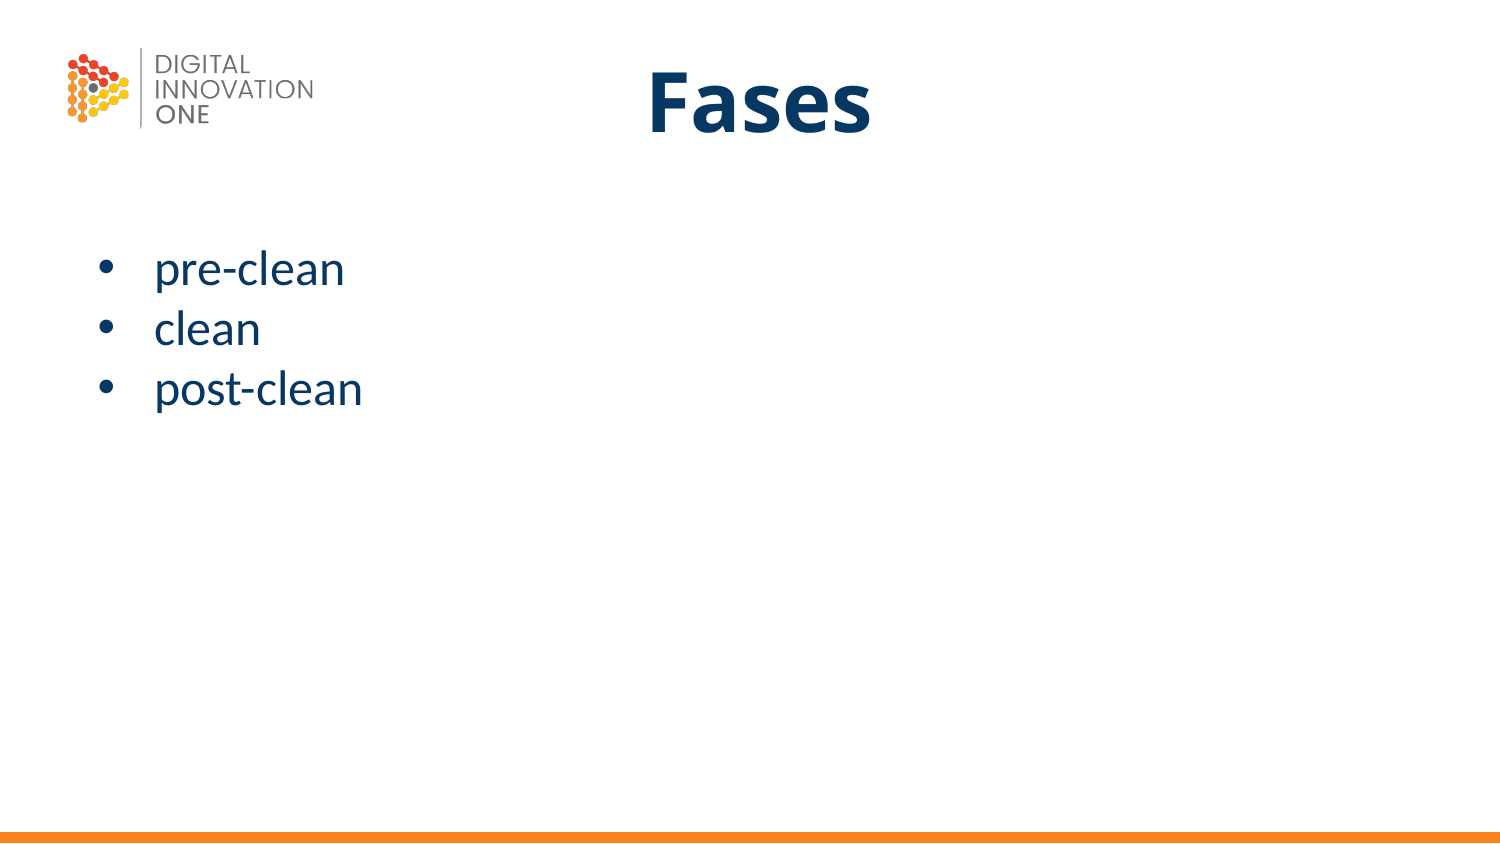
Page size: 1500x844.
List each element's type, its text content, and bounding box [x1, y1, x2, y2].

text_box pre-clean clean post-clean [70, 220, 1462, 751]
text_box [0, 832, 1500, 843]
picture [50, 39, 331, 138]
text_box Fases [51, 50, 1449, 148]
